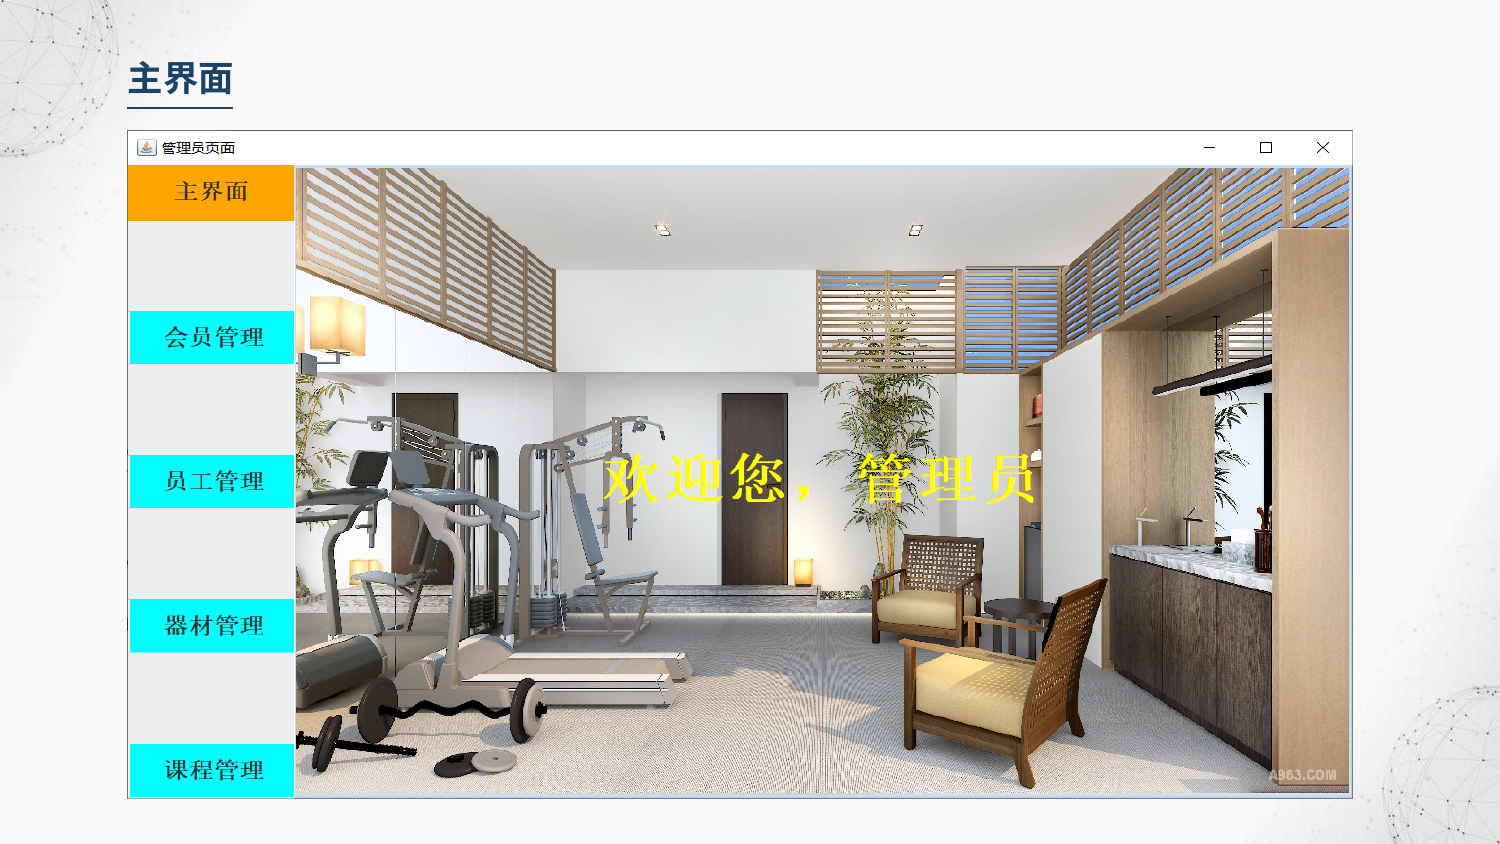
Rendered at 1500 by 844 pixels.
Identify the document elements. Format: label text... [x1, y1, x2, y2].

picture [0, 0, 1500, 844]
text_box 主界面 [116, 50, 488, 105]
